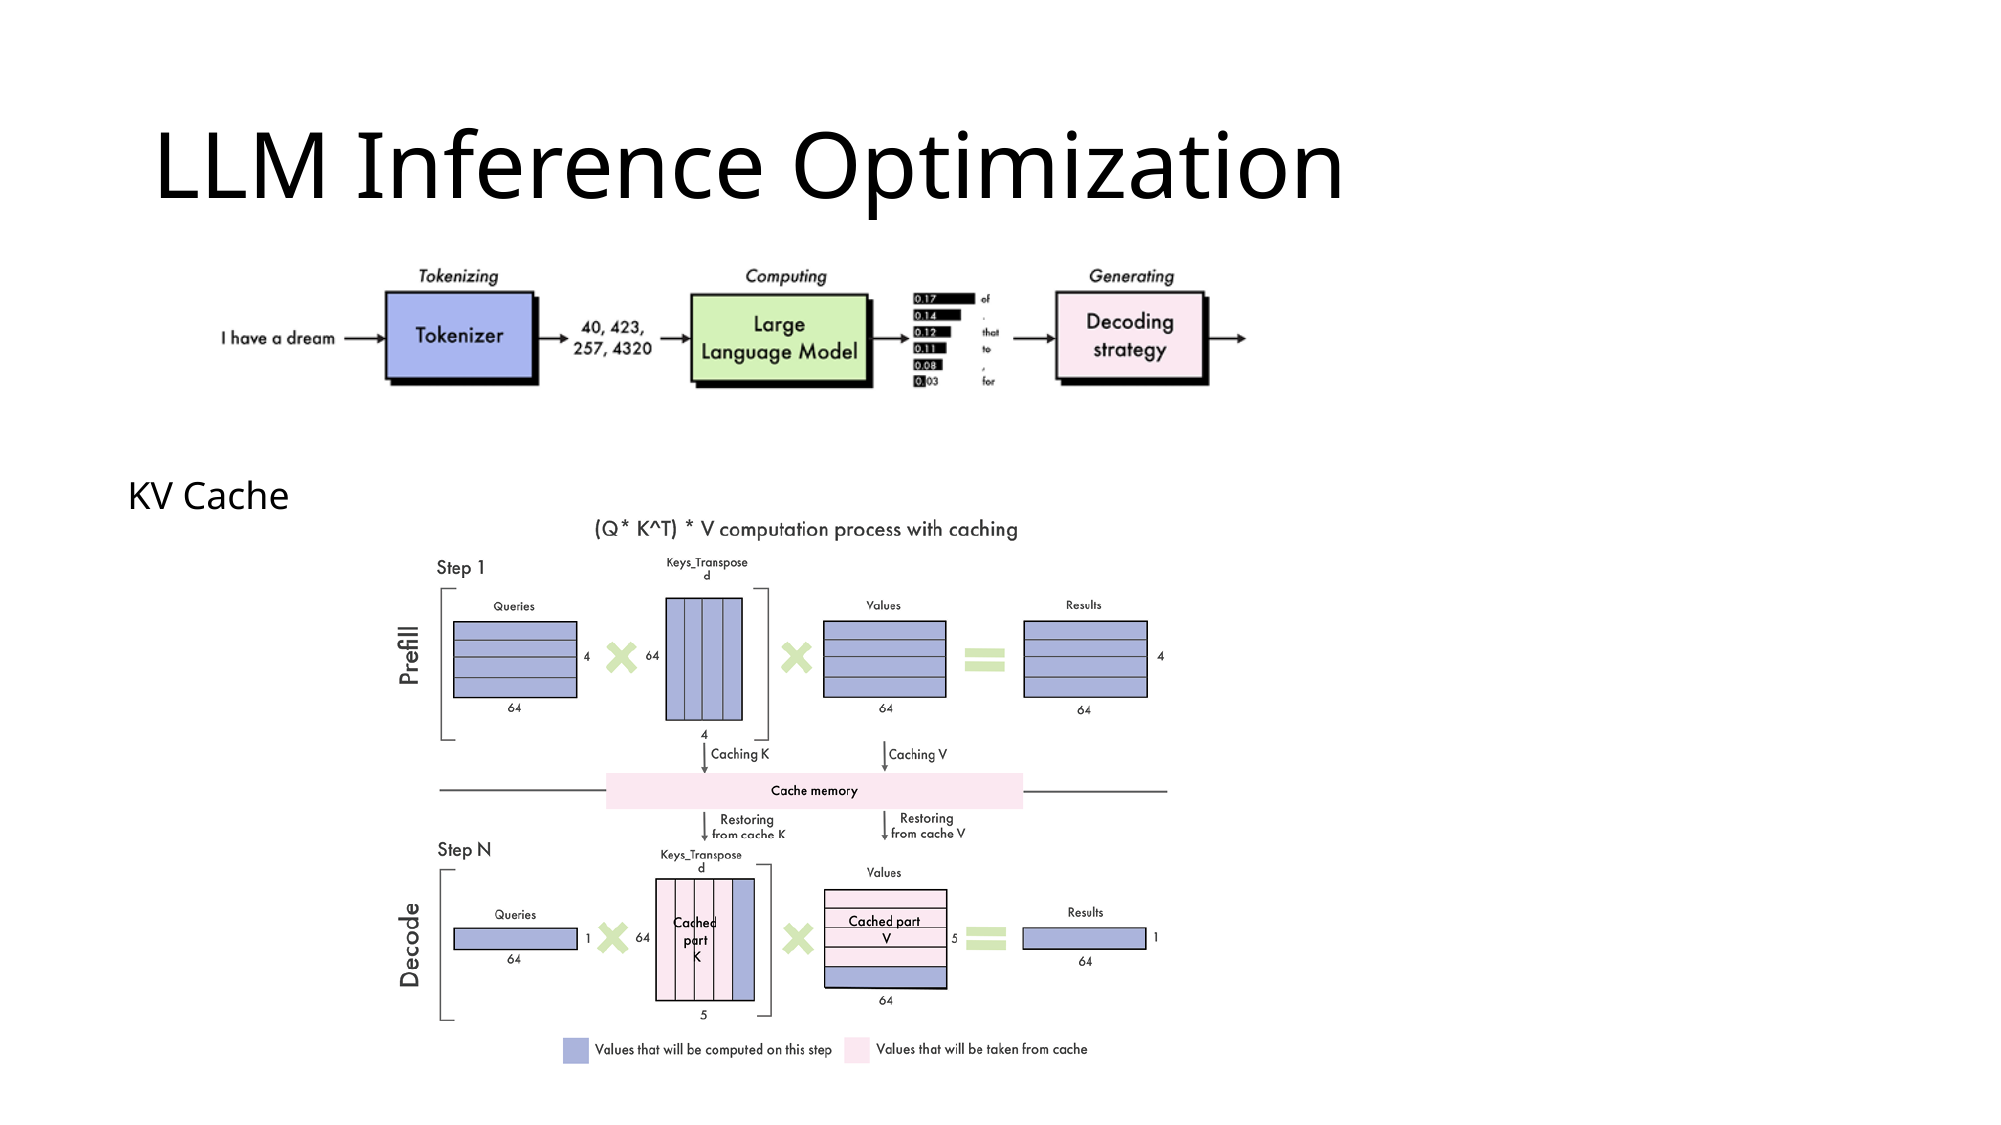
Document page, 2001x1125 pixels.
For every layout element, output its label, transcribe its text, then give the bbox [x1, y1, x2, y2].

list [213, 261, 1284, 396]
title LLM Inference Optimization [137, 59, 1863, 278]
picture [387, 512, 1177, 1066]
text_box KV Cache [112, 464, 315, 525]
